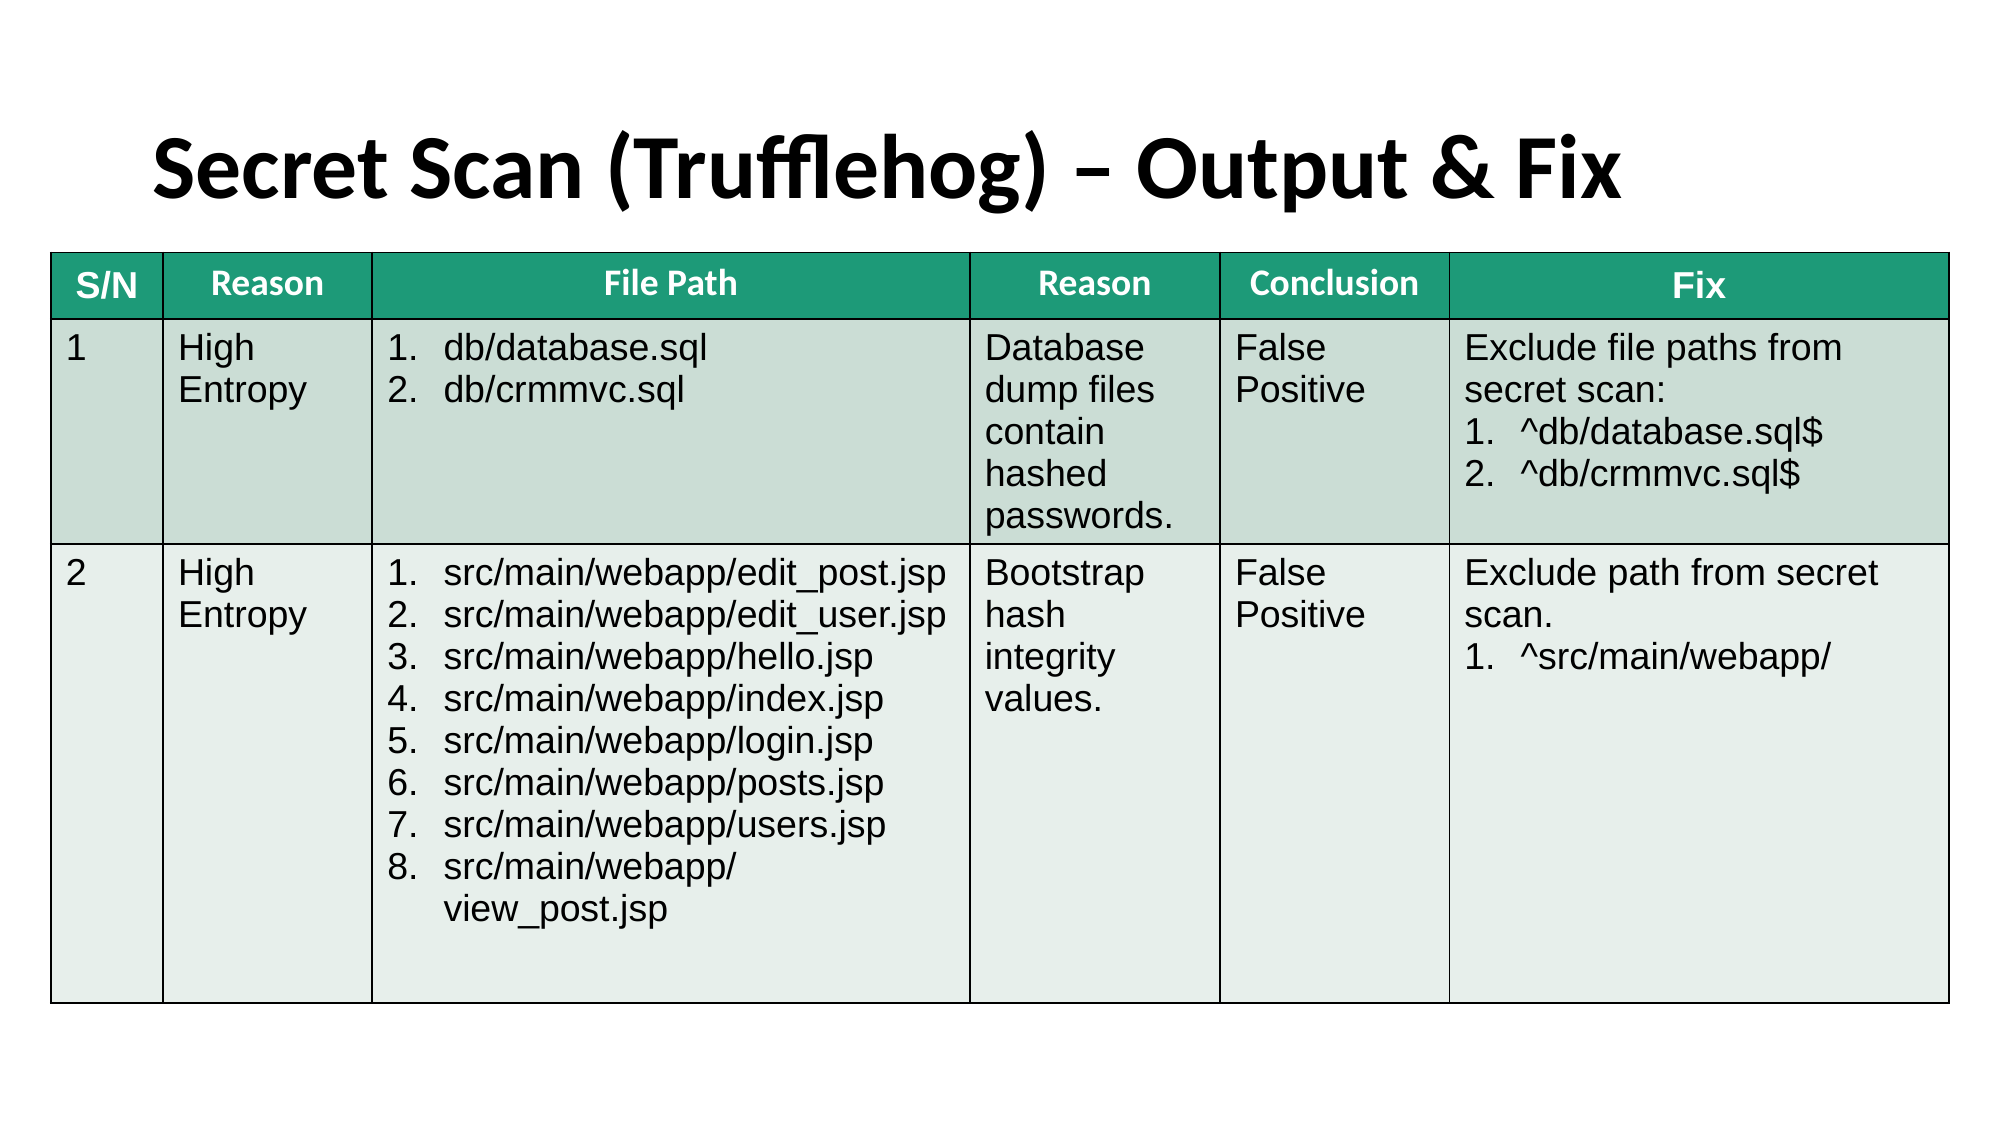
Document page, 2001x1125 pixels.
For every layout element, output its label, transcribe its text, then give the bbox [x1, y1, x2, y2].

table_cell False Positive [1221, 545, 1449, 1002]
table_cell 1 [52, 320, 162, 543]
table_cell High Entropy [164, 320, 371, 543]
table_header S/N [52, 253, 162, 318]
table_header Conclusion [1221, 253, 1449, 318]
table_header Reason [971, 253, 1219, 318]
table_cell 2 [52, 545, 162, 1002]
table_cell db/database.sql db/crmmvc.sql [373, 320, 969, 543]
table_header Reason [164, 253, 371, 318]
table_cell Exclude file paths from secret scan: ^db/database.sql$ ^db/crmmvc.sql$ [1450, 320, 1948, 543]
table_header Fix [1450, 253, 1948, 318]
table_cell False Positive [1221, 320, 1449, 543]
title Secret Scan (Trufflehog) – Output & Fix [137, 59, 1863, 252]
table_cell Bootstrap hash integrity values. [971, 545, 1219, 1002]
table_cell src/main/webapp/edit_post.jsp src/main/webapp/edit_user.jsp src/main/webapp/hello.jsp src/main/webapp/index.jsp src/main/webapp/login.jsp src/main/webapp/posts.jsp src/main/webapp/users.jsp src/main/webapp/view_post.jsp [373, 545, 969, 1002]
table_header File Path [373, 253, 969, 318]
table_cell Database dump files contain hashed passwords. [971, 320, 1219, 543]
table_cell High Entropy [164, 545, 371, 1002]
table_cell Exclude path from secret scan. ^src/main/webapp/ [1450, 545, 1948, 1002]
